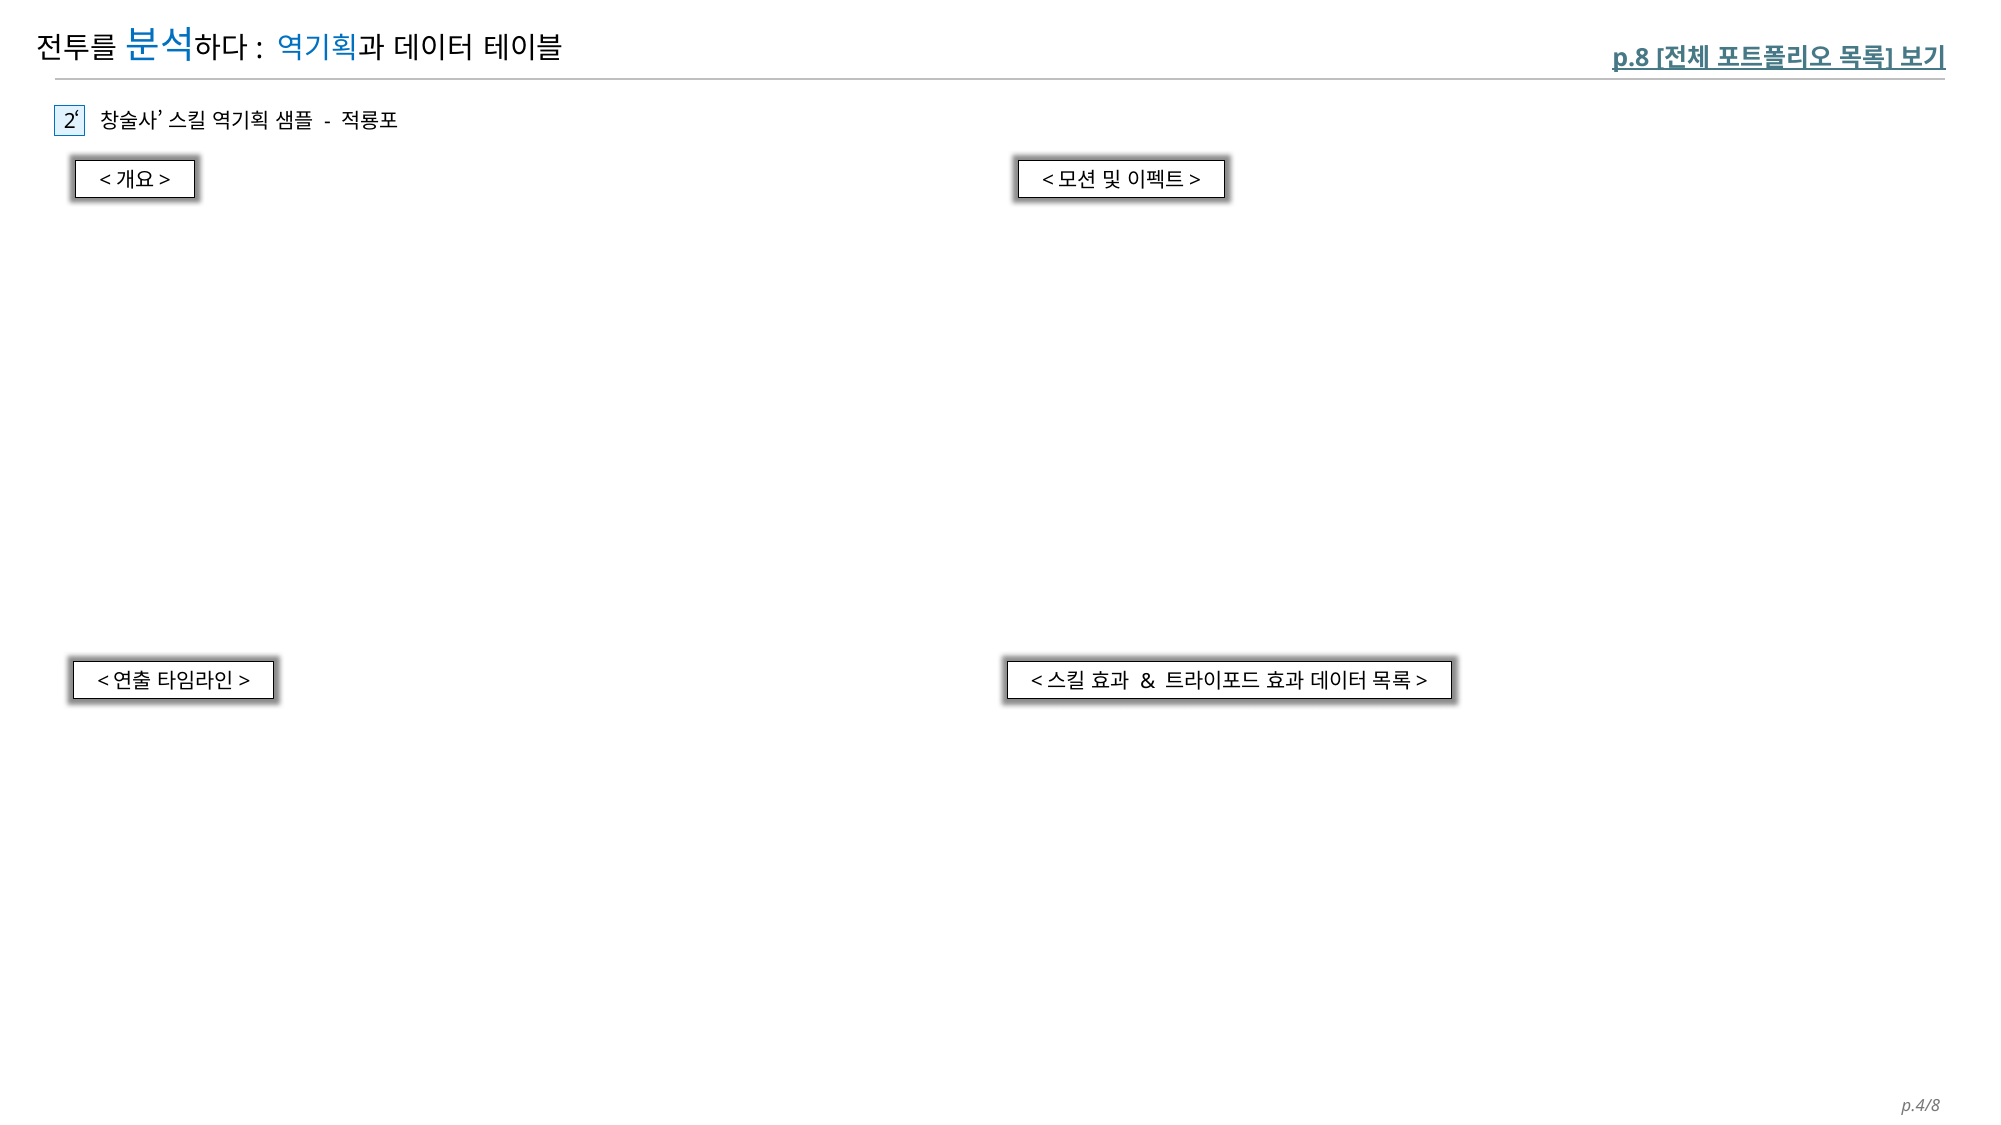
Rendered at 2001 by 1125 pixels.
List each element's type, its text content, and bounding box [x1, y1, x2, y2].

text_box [999, 636, 1434, 700]
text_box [999, 134, 1814, 593]
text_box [54, 20, 1946, 80]
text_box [54, 134, 191, 198]
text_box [54, 134, 869, 593]
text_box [999, 134, 1219, 198]
slide_number p.4/8 [1889, 1095, 1941, 1116]
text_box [999, 636, 1814, 1095]
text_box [54, 105, 378, 136]
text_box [54, 636, 269, 700]
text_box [54, 636, 869, 1095]
